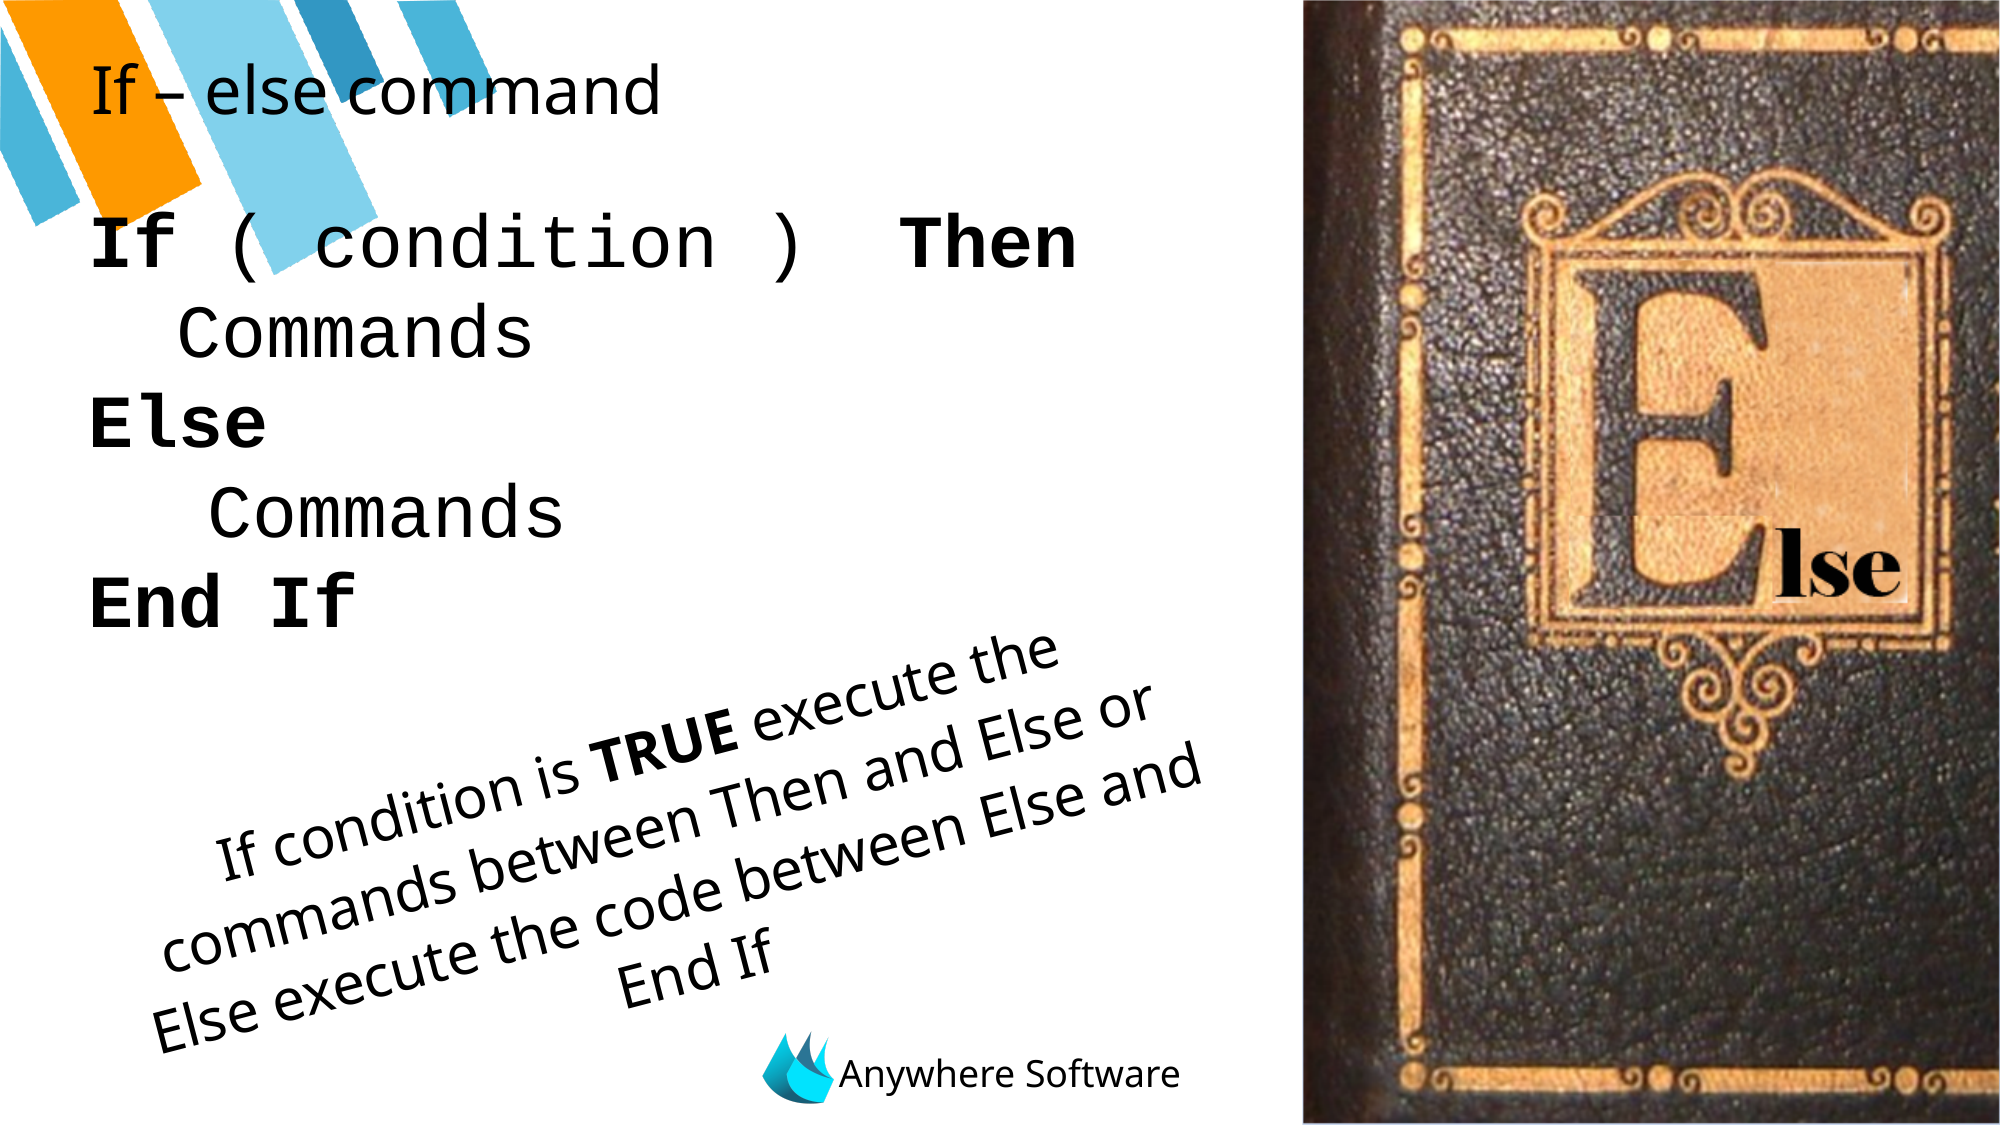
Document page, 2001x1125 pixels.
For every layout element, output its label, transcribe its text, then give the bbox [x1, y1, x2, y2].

title If – else command [75, 22, 1302, 165]
picture [0, 0, 1302, 1125]
text_box If condition is TRUE execute the commands between Then and Else or Else execute the code between Else and End If [80, 562, 1252, 1125]
text_box If ( condition ) Then Commands Else Commands End If [73, 185, 1199, 650]
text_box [1302, 0, 2000, 1125]
